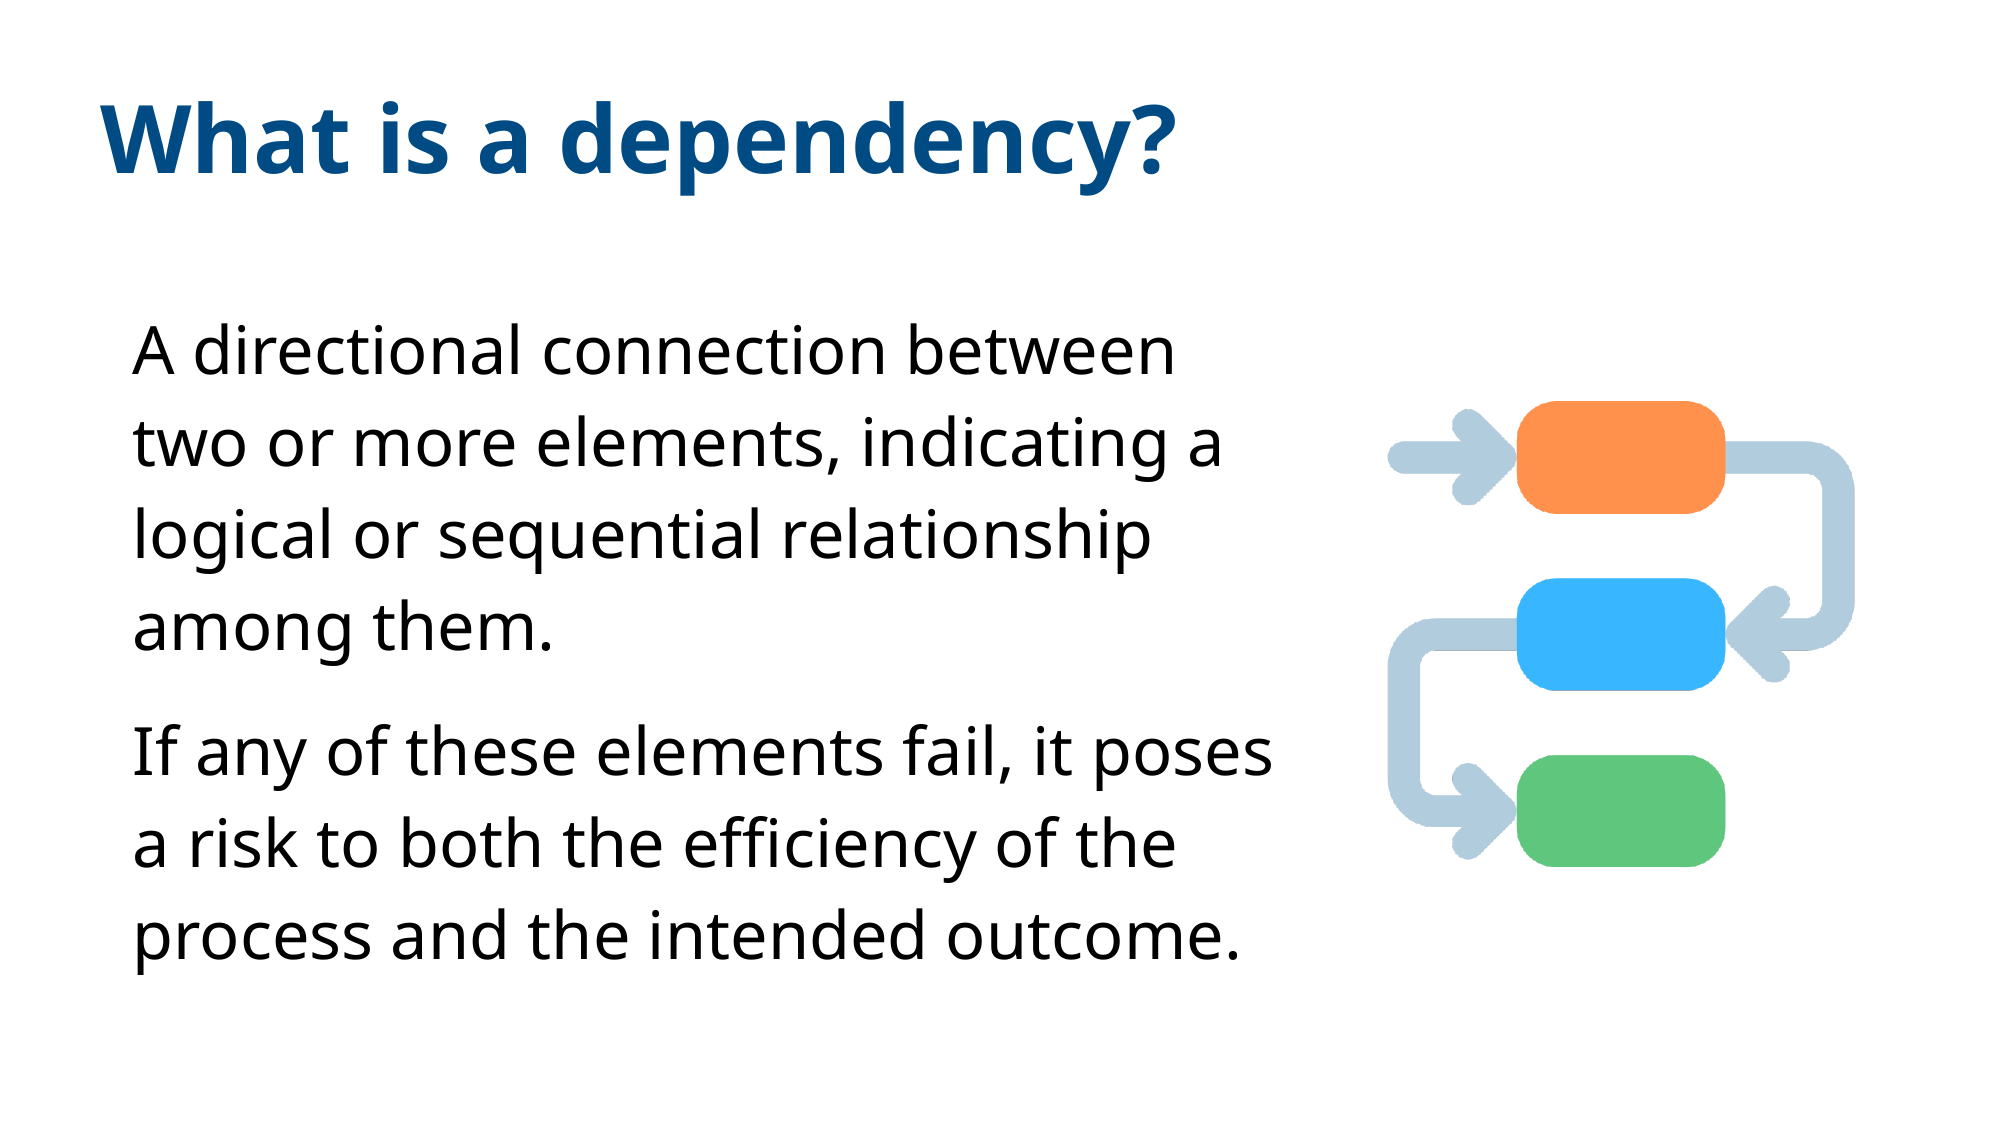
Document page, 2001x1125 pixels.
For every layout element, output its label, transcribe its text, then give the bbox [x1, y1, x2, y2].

picture [1351, 352, 1880, 898]
text_box What is a dependency? [80, 71, 1944, 197]
text_box A directional connection between two or more elements, indicating a logical or sequential relationship among them. If any of these elements fail, it poses a risk to both the efficiency of the process and the intended outcome. [112, 276, 1328, 994]
